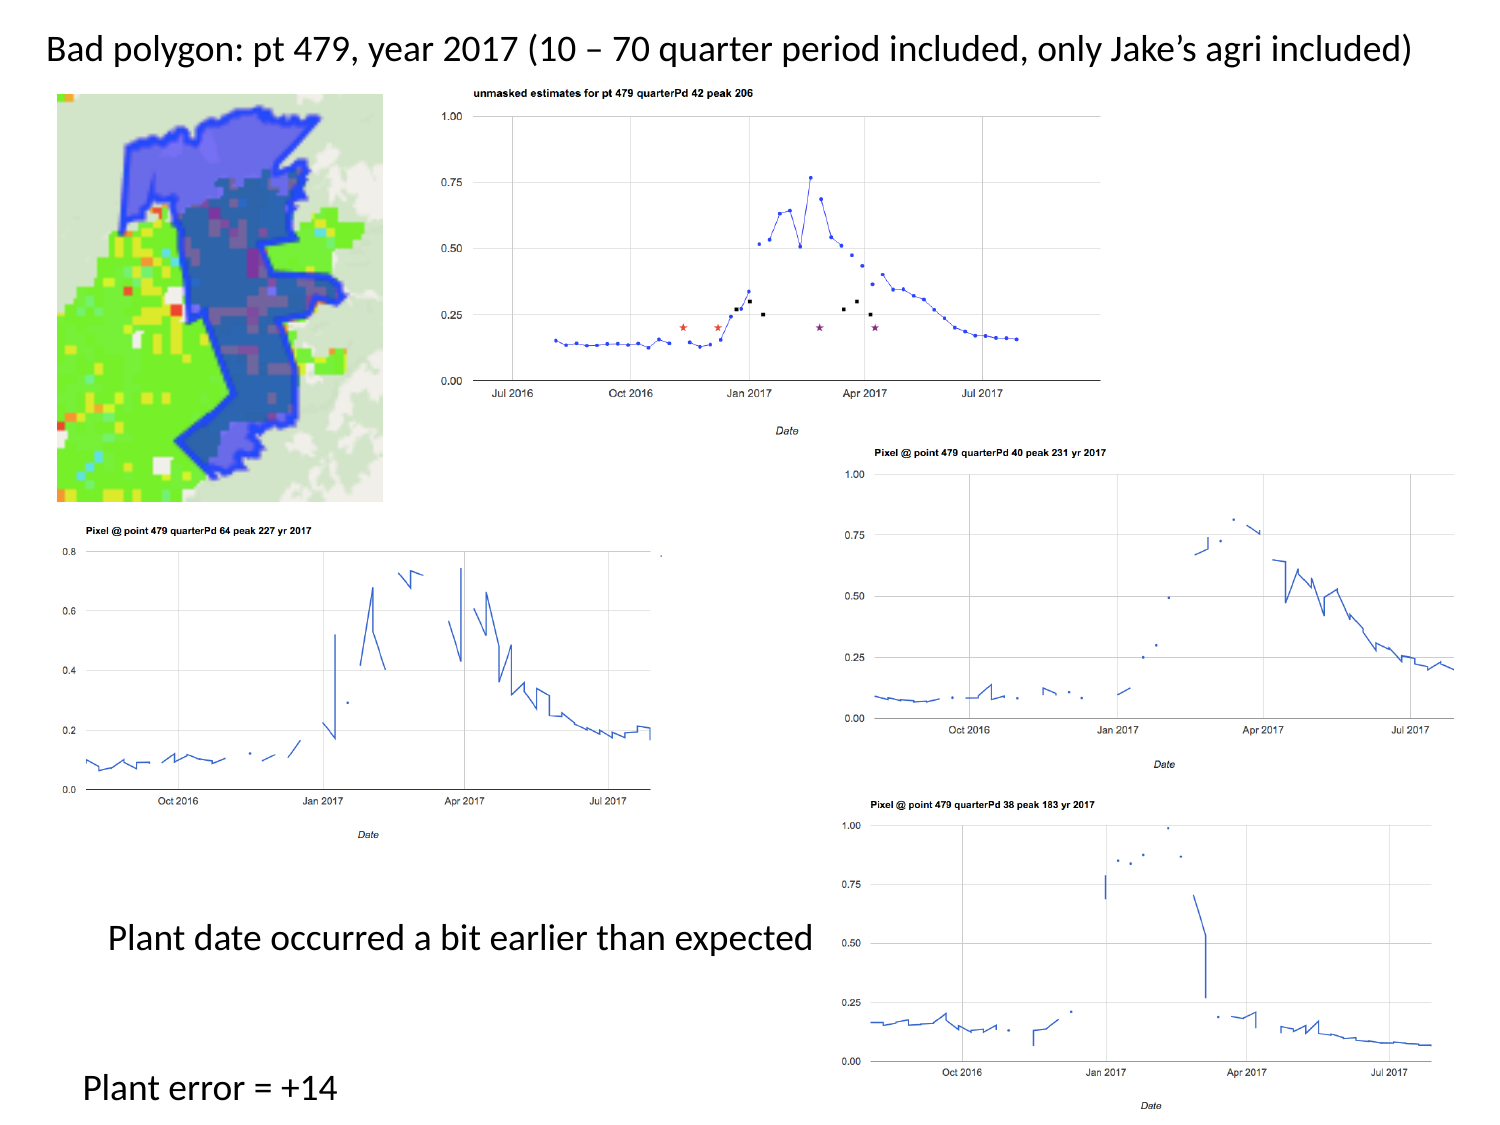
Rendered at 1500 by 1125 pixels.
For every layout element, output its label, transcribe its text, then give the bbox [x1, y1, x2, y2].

picture [57, 94, 383, 502]
text_box Bad polygon: pt 479, year 2017 (10 – 70 quarter period included, only Jake’s agri included) [31, 16, 1429, 77]
text_box Plant error = +14 [67, 1055, 353, 1116]
picture [418, 76, 1461, 778]
picture [48, 515, 663, 845]
text_box Plant date occurred a bit earlier than expected [93, 905, 824, 965]
picture [829, 792, 1439, 1117]
